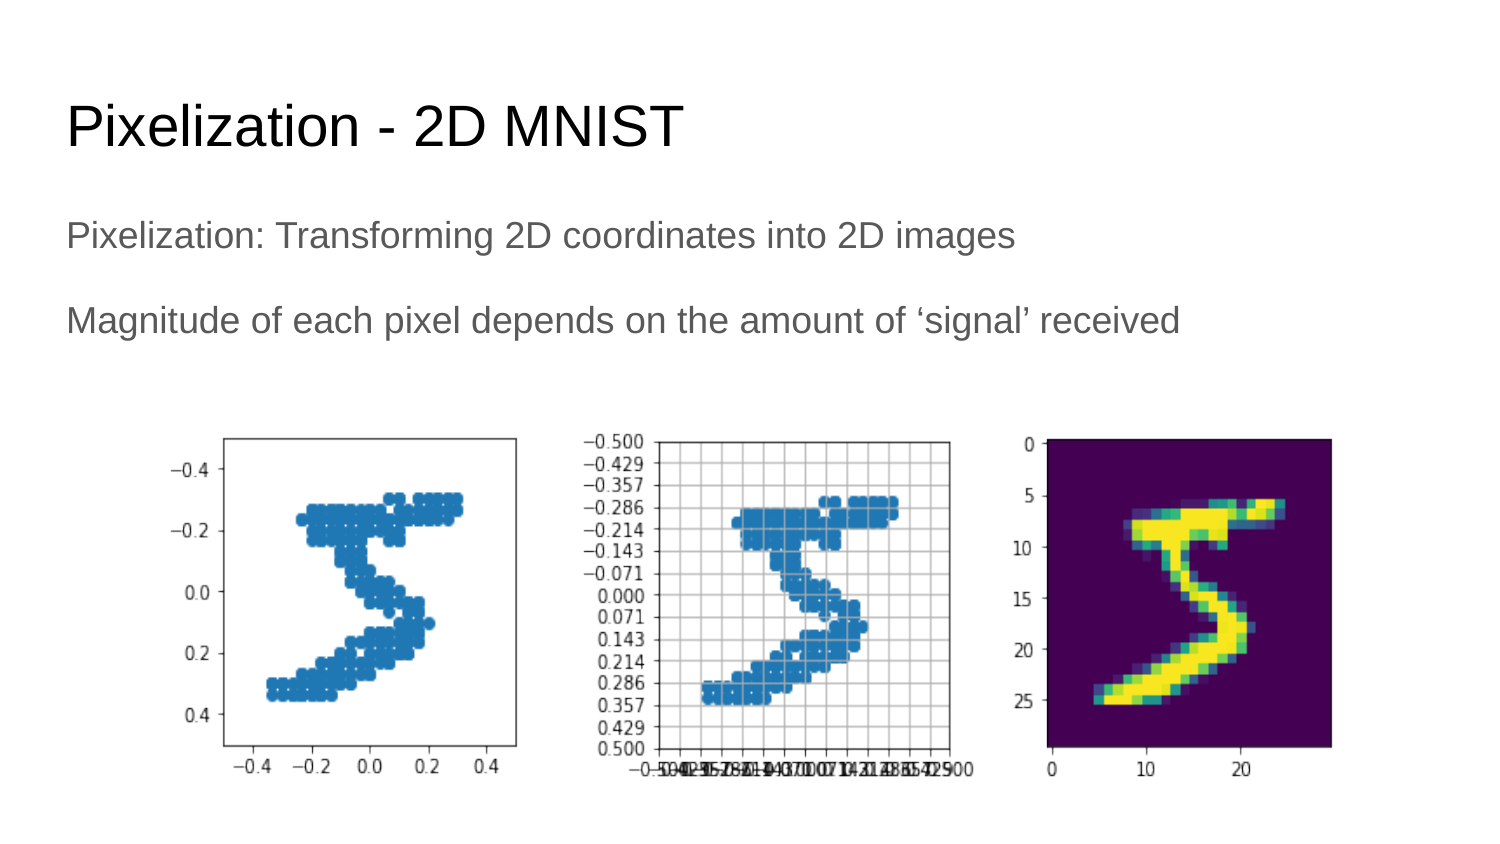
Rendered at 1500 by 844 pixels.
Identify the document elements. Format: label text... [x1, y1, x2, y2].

picture [157, 425, 528, 791]
picture [1000, 424, 1343, 792]
title Pixelization - 2D MNIST [51, 72, 1449, 167]
picture [569, 421, 986, 795]
list Pixelization: Transforming 2D coordinates into 2D images Magnitude of each pixel depends on the amount of ‘signal’ received [51, 189, 1311, 399]
